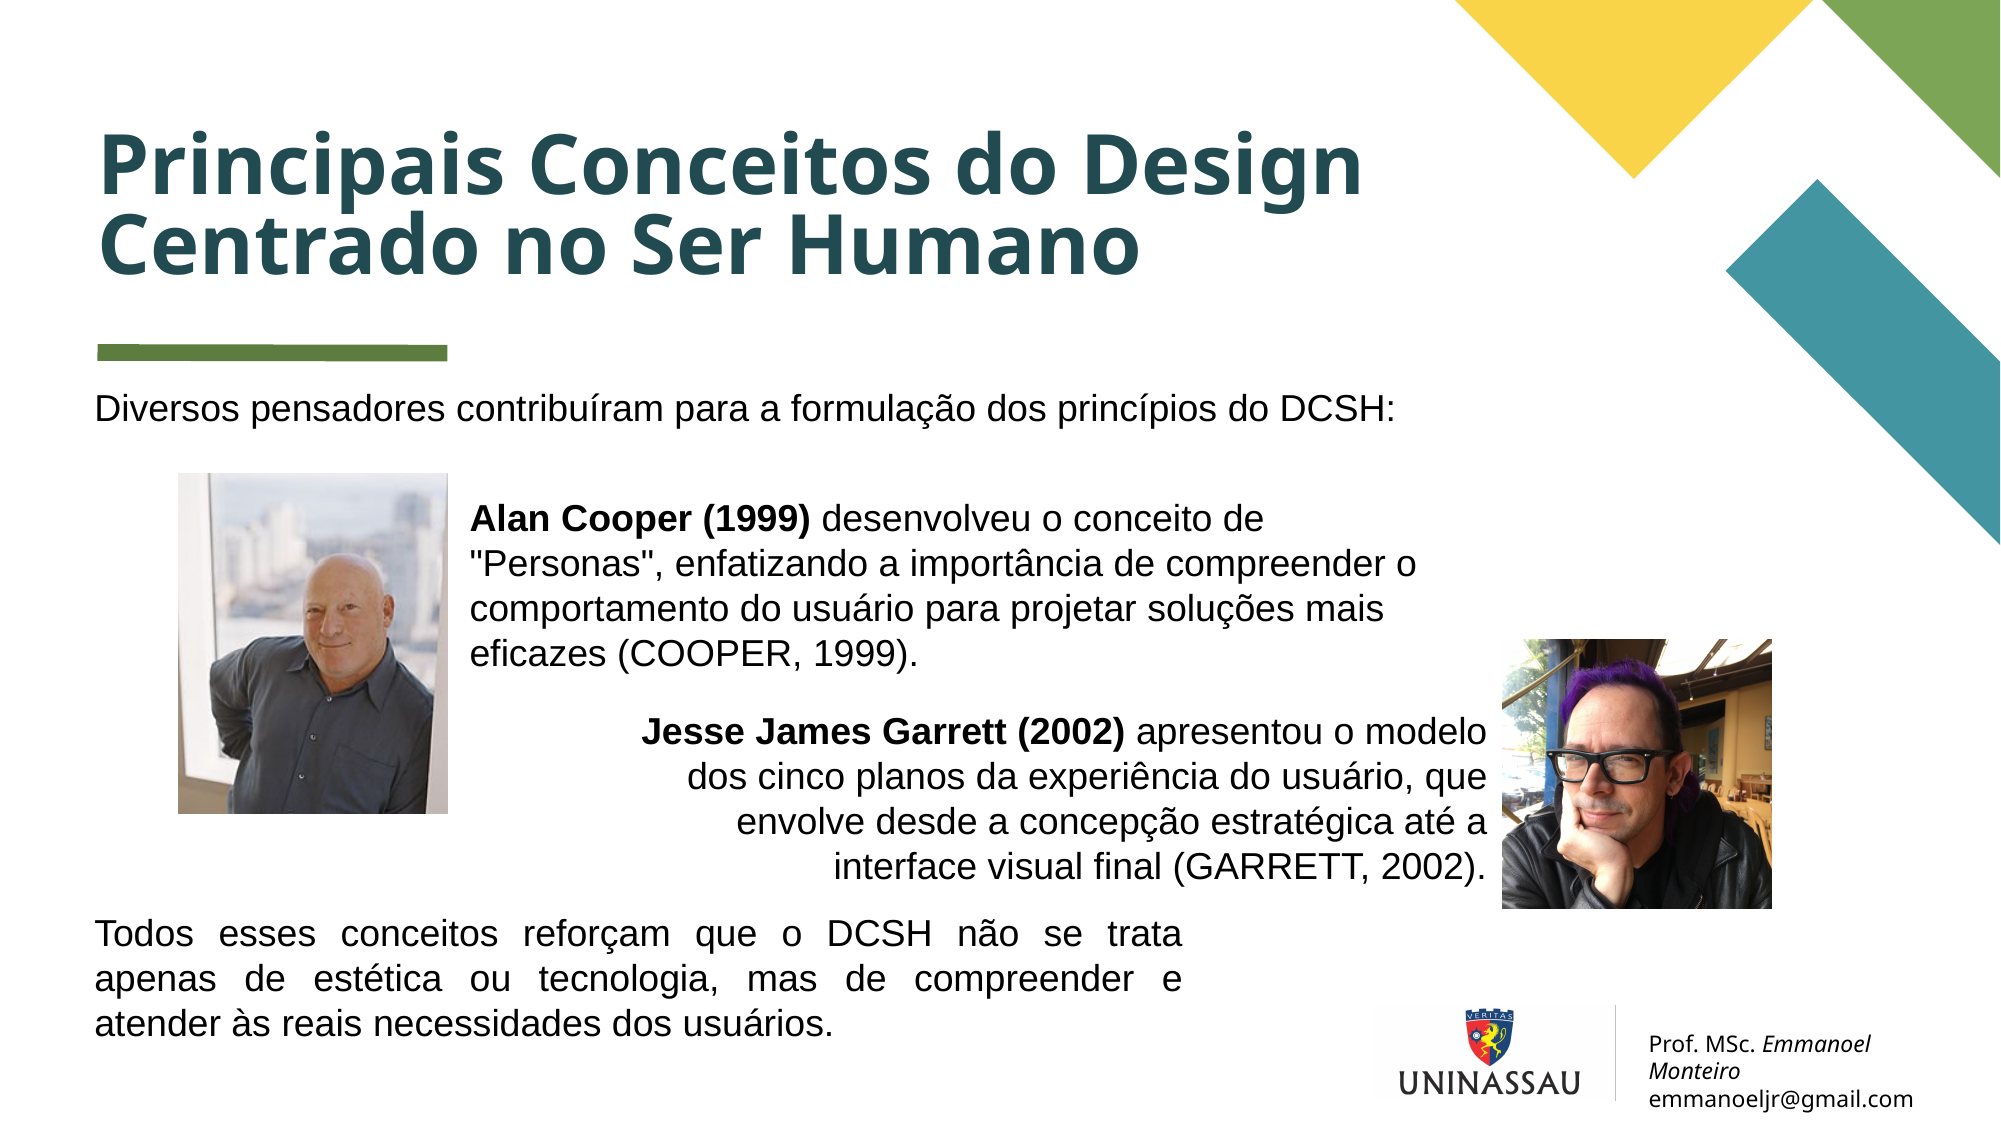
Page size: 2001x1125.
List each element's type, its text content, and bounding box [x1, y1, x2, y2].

text_box Prof. MSc. Emmanoel Monteiro emmanoeljr@gmail.com [1633, 1021, 1966, 1120]
picture [1373, 1005, 1616, 1101]
picture [1501, 639, 1773, 910]
title Principais Conceitos do Design Centrado no Ser Humano [97, 32, 1421, 291]
text_box Jesse James Garrett (2002) apresentou o modelo dos cinco planos da experiência do usuário, que envolve desde a concepção estratégica até a interface visual final (GARRETT, 2002). [579, 699, 1496, 895]
picture [177, 473, 448, 814]
text_box Todos esses conceitos reforçam que o DCSH não se trata apenas de estética ou tecnologia, mas de compreender e atender às reais necessidades dos usuários. [79, 901, 1198, 1052]
text_box Alan Cooper (1999) desenvolveu o conceito de "Personas", enfatizando a importância de compreender o comportamento do usuário para projetar soluções mais eficazes (COOPER, 1999). [454, 486, 1471, 682]
text_box Diversos pensadores contribuíram para a formulação dos princípios do DCSH: [79, 376, 1664, 437]
